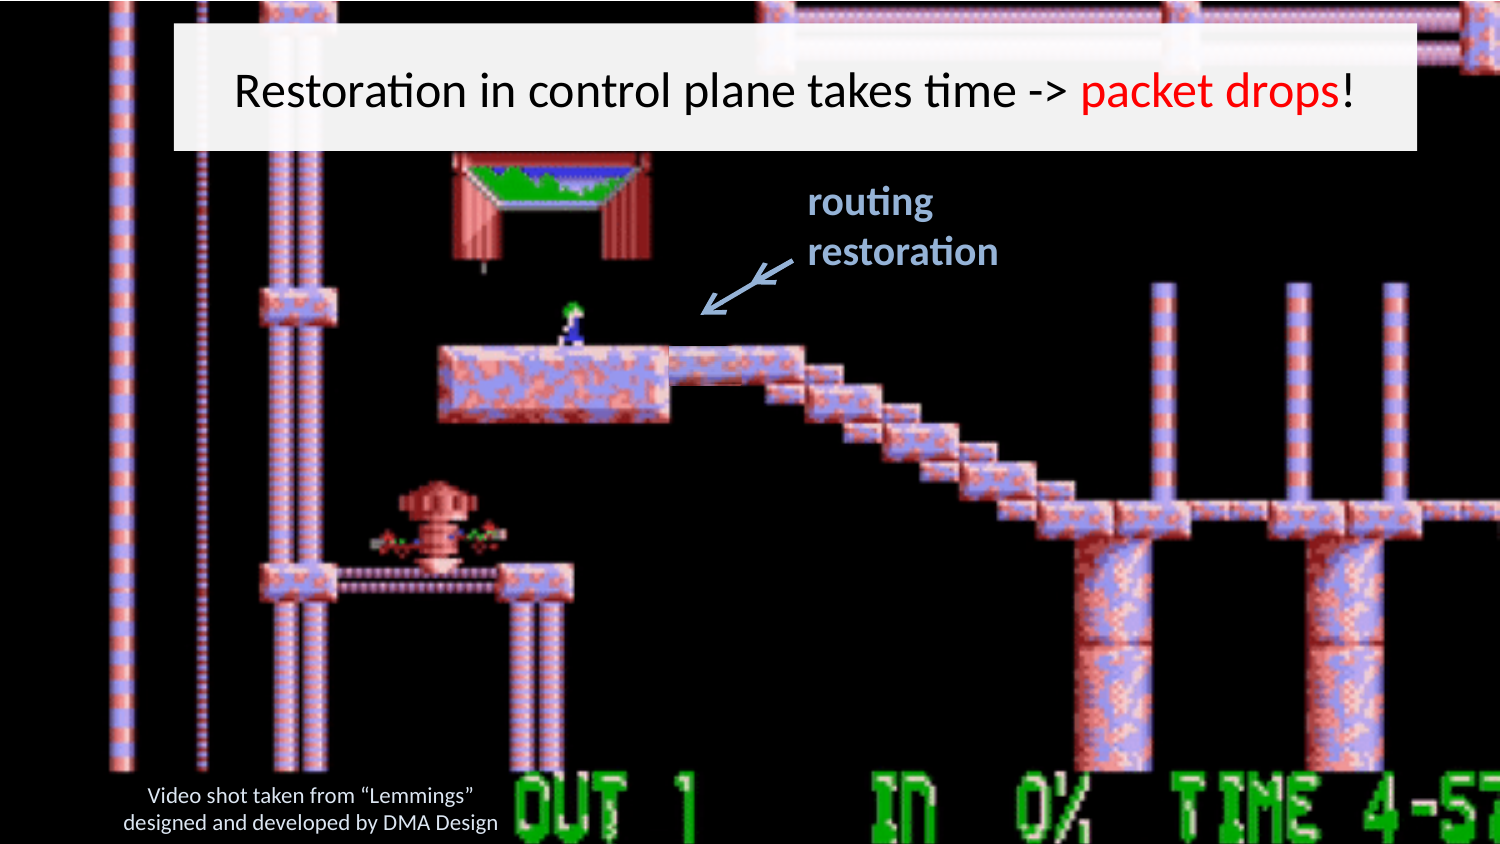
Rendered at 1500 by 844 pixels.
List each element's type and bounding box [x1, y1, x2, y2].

list [0, 1, 1500, 844]
text_box [700, 260, 793, 315]
text_box [749, 260, 793, 285]
